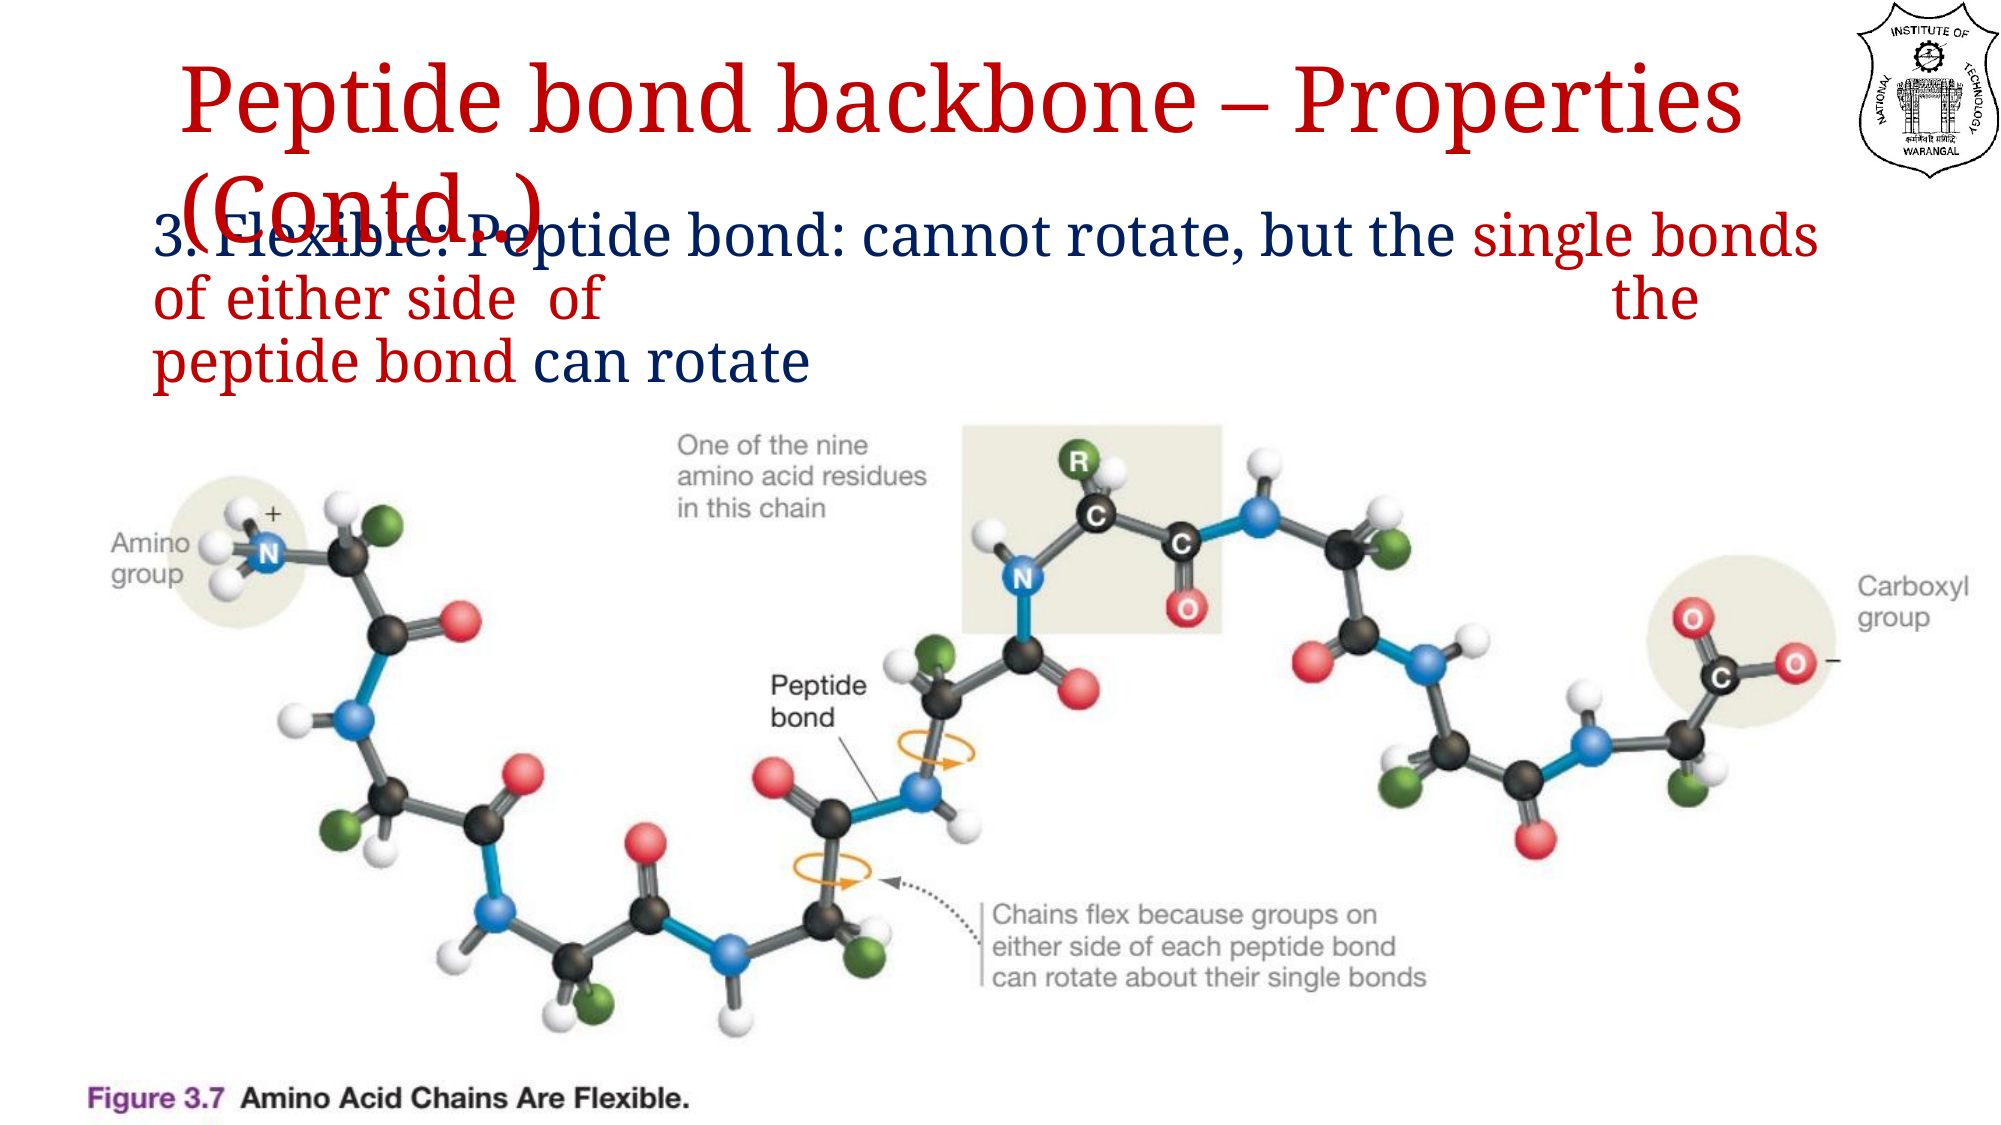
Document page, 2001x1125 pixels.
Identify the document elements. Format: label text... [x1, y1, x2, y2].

picture [1856, 1, 2000, 179]
text_box 3. Flexible: Peptide bond: cannot rotate, but the single bonds of either side of the peptide bond can rotate [150, 195, 1843, 395]
text_box [87, 410, 1977, 1125]
title Peptide bond backbone – Properties (Contd..) [176, 38, 1824, 261]
